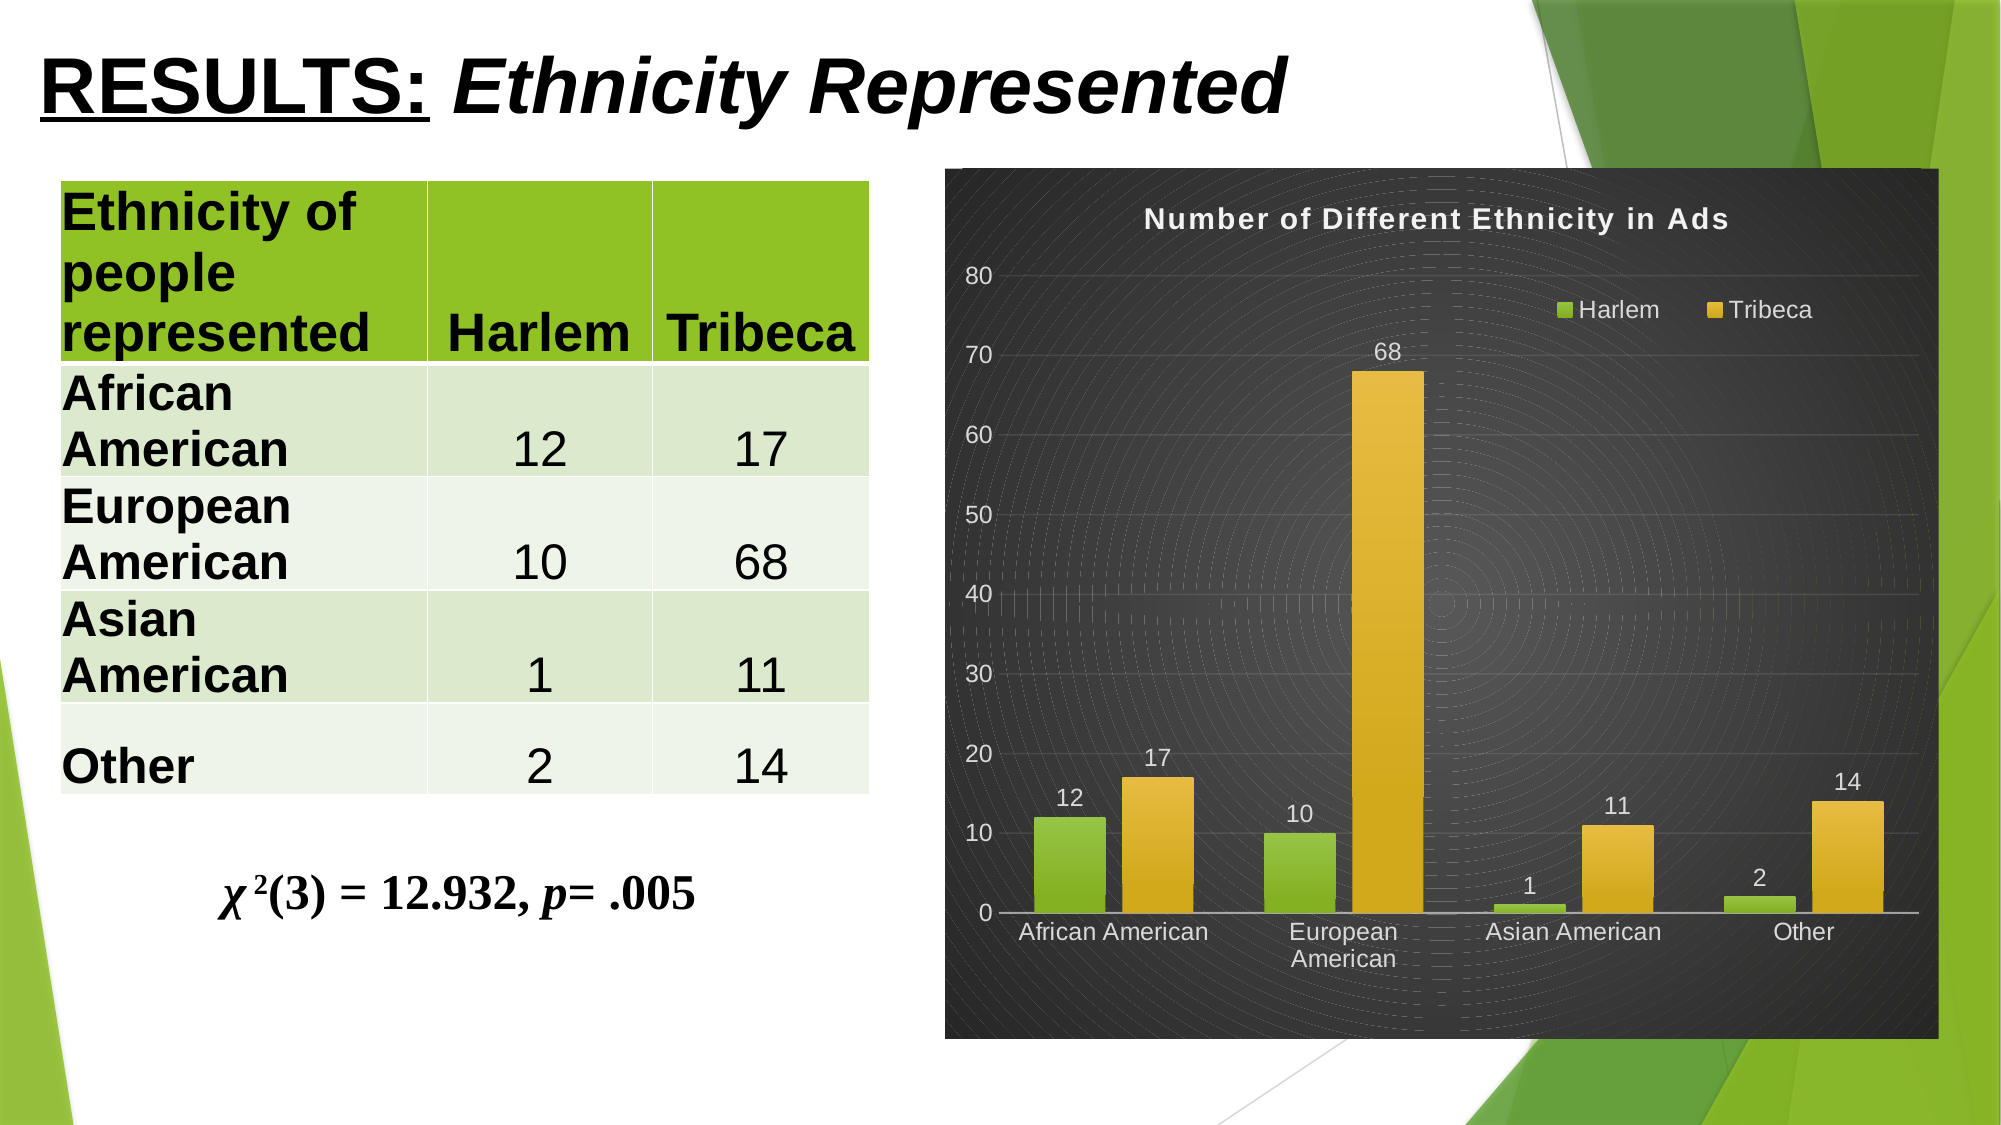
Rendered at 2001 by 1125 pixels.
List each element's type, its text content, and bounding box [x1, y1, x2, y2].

table_cell 10 [428, 477, 652, 589]
table_header Ethnicity of people represented [61, 181, 427, 361]
title RESULTS: Ethnicity Represented [24, 26, 1750, 244]
table_cell 14 [653, 704, 869, 794]
table_header Tribeca [653, 181, 869, 361]
table_cell 11 [653, 591, 869, 702]
table_cell 2 [428, 704, 652, 794]
table_cell 1 [428, 591, 652, 702]
table_cell 12 [428, 366, 652, 476]
text_box χ 2(3) = 12.932, p= .005 [208, 852, 888, 927]
table_cell Other [61, 704, 427, 794]
table_cell European American [61, 477, 427, 589]
table_cell African American [61, 366, 427, 476]
table_cell 68 [653, 477, 869, 589]
table_header Harlem [428, 181, 652, 361]
table_cell 17 [653, 366, 869, 476]
table_cell Asian American [61, 591, 427, 702]
chart [944, 168, 1940, 1040]
